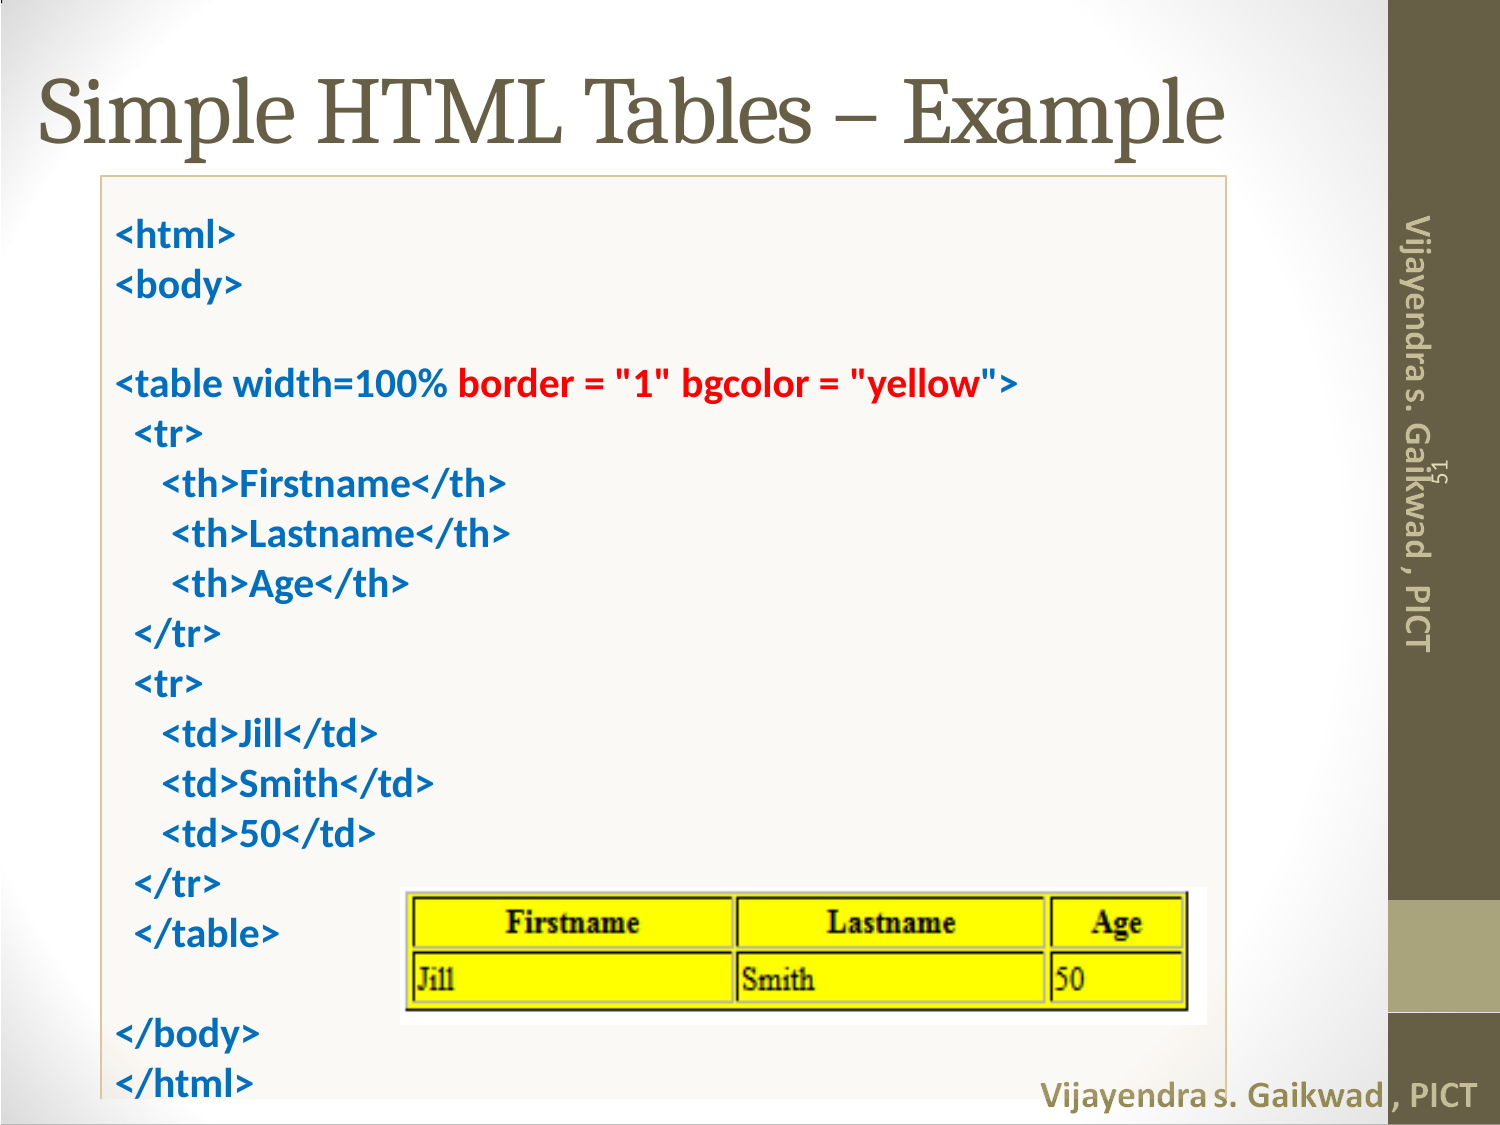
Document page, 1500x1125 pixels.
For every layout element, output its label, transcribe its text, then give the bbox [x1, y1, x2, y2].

text_box 51 [1426, 457, 1456, 488]
picture [0, 0, 1500, 1125]
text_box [99, 174, 1228, 1101]
title Simple HTML Tables – Example [37, 45, 1267, 236]
